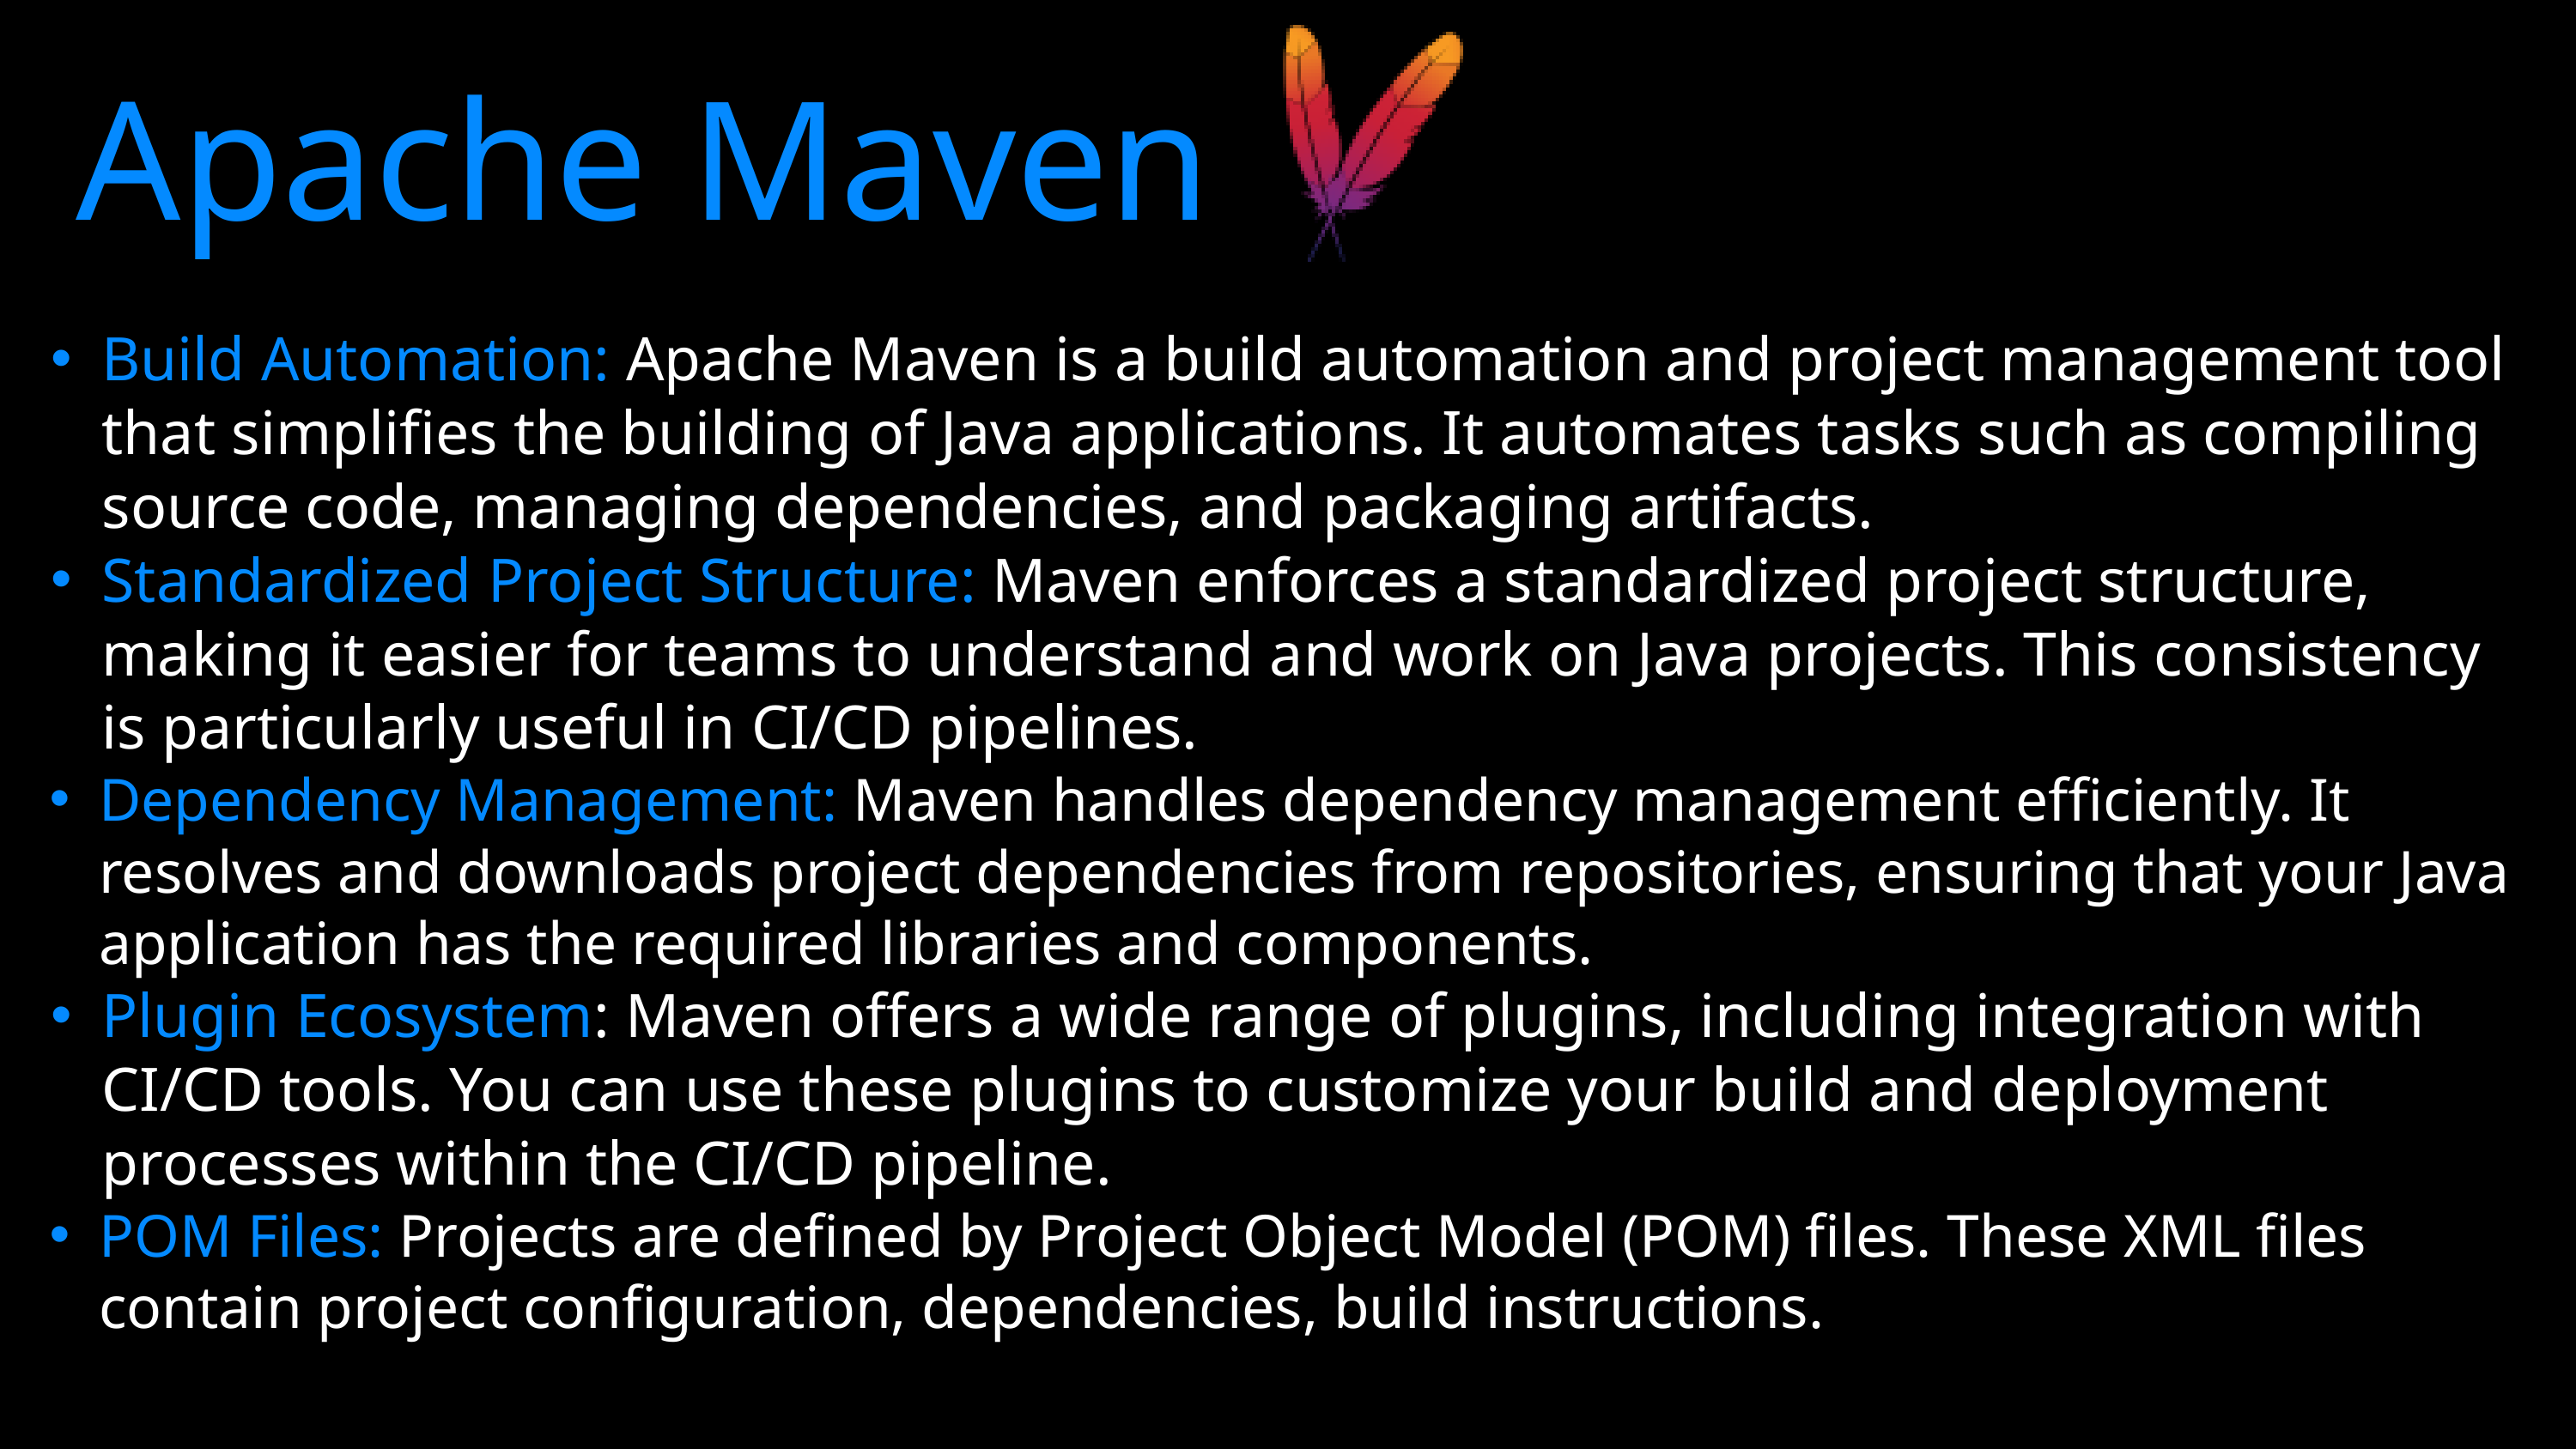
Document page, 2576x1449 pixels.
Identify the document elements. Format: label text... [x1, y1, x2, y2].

text_box [1159, 0, 1567, 262]
text_box Build Automation: Apache Maven is a build automation and project management tool that simplifies the building of Java applications. It automates tasks such as compiling source code, managing dependencies, and packaging artifacts. Standardized Project Structure: Maven enforces a standardized project structure, making it easier for teams to understand and work on Java projects. This consistency is particularly useful in CI/CD pipelines. Dependency Management: Maven handles dependency management efficiently. It resolves and downloads project dependencies from repositories, ensuring that your Java application has the required libraries and components. Plugin Ecosystem: Maven offers a wide range of plugins, including integration with CI/CD tools. You can use these plugins to customize your build and deployment processes within the CI/CD pipeline. POM Files: Projects are defined by Project Object Model (POM) files. These XML files contain project configuration, dependencies, build instructions. [0, 318, 2532, 1341]
text_box Apache Maven [0, 22, 1288, 253]
